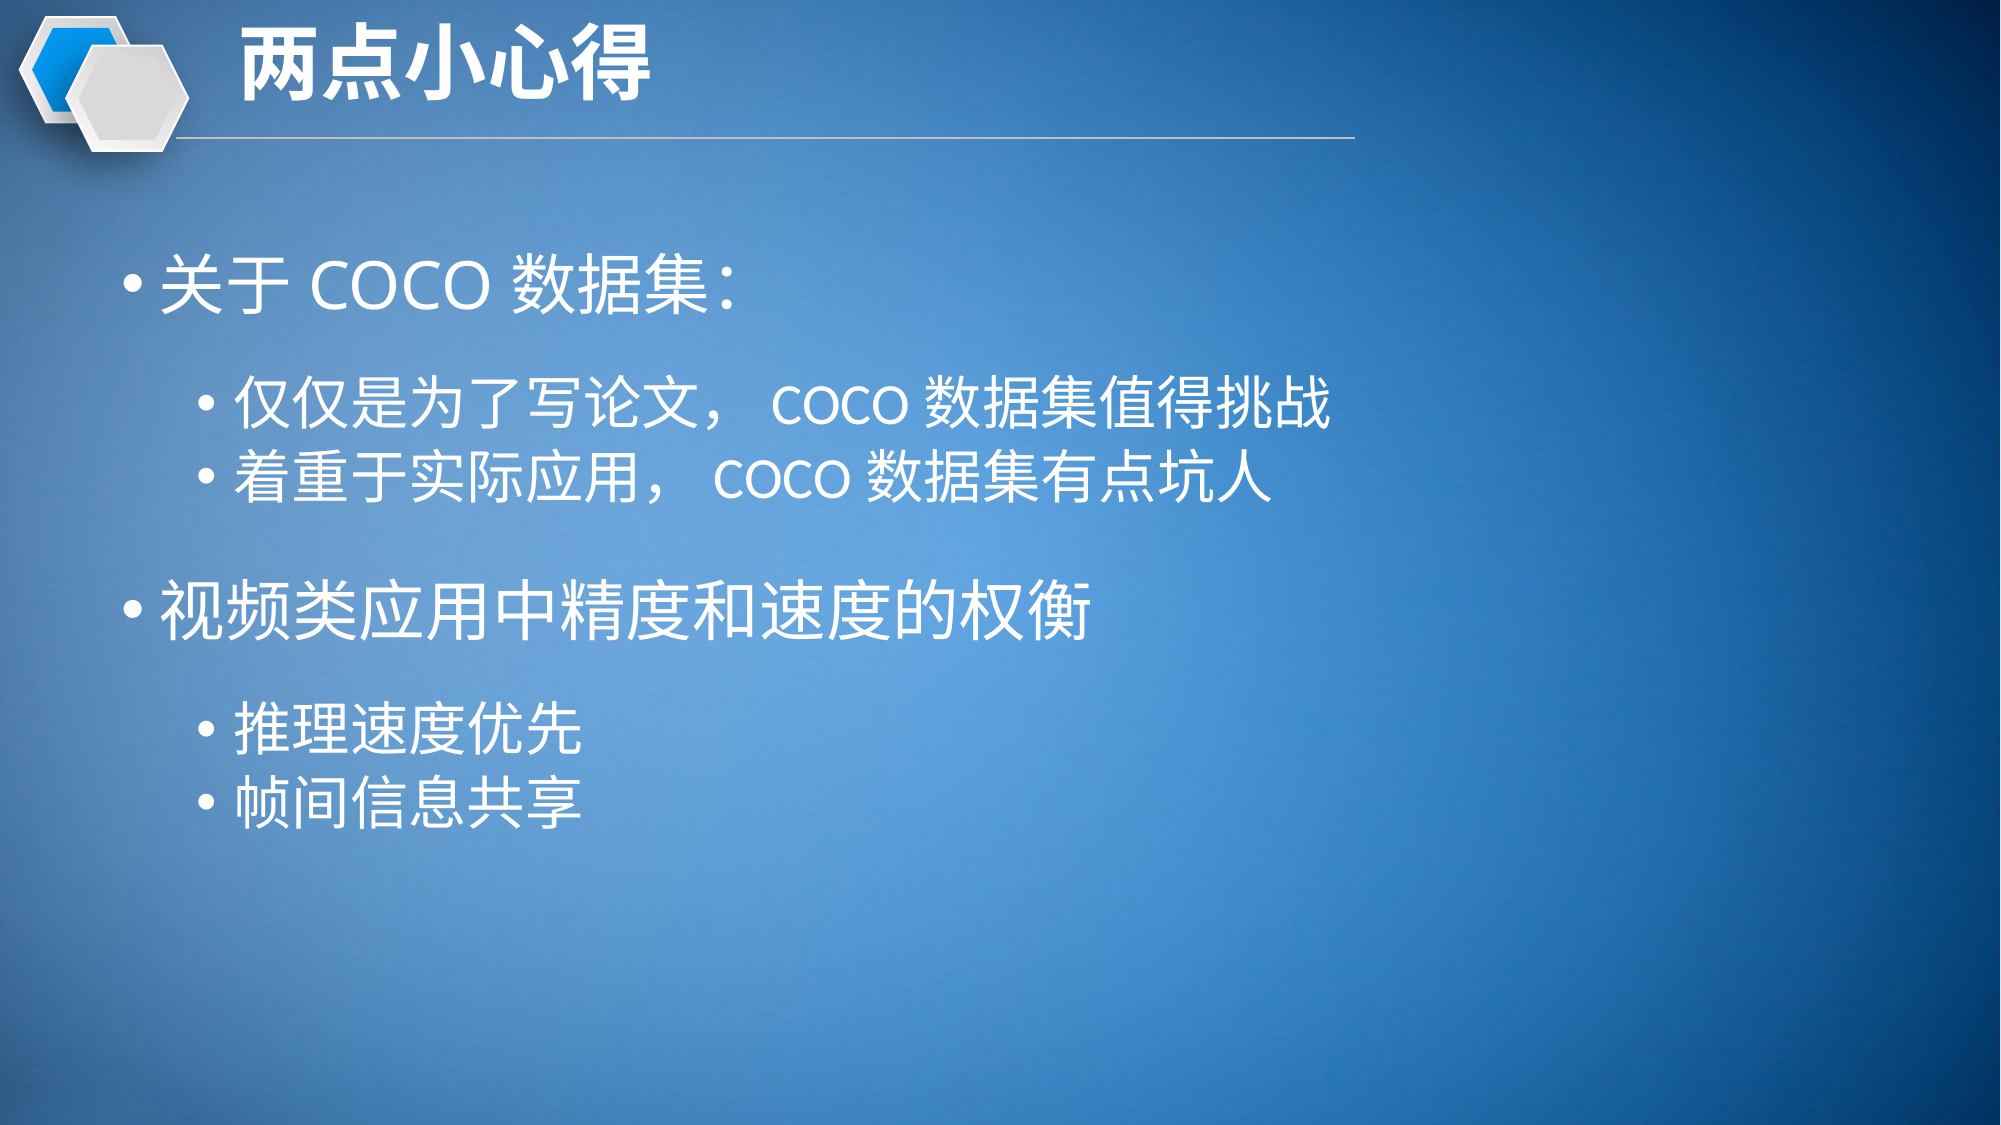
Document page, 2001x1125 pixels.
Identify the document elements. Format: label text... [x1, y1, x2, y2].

picture [0, 0, 2001, 1125]
title 两点小心得 [222, 0, 1948, 134]
list 关于COCO数据集： 仅仅是为了写论文，COCO数据集值得挑战 着重于实际应用，COCO数据集有点坑人 视频类应用中精度和速度的权衡 推理速度优先 帧间信息共享 [106, 218, 1919, 1080]
